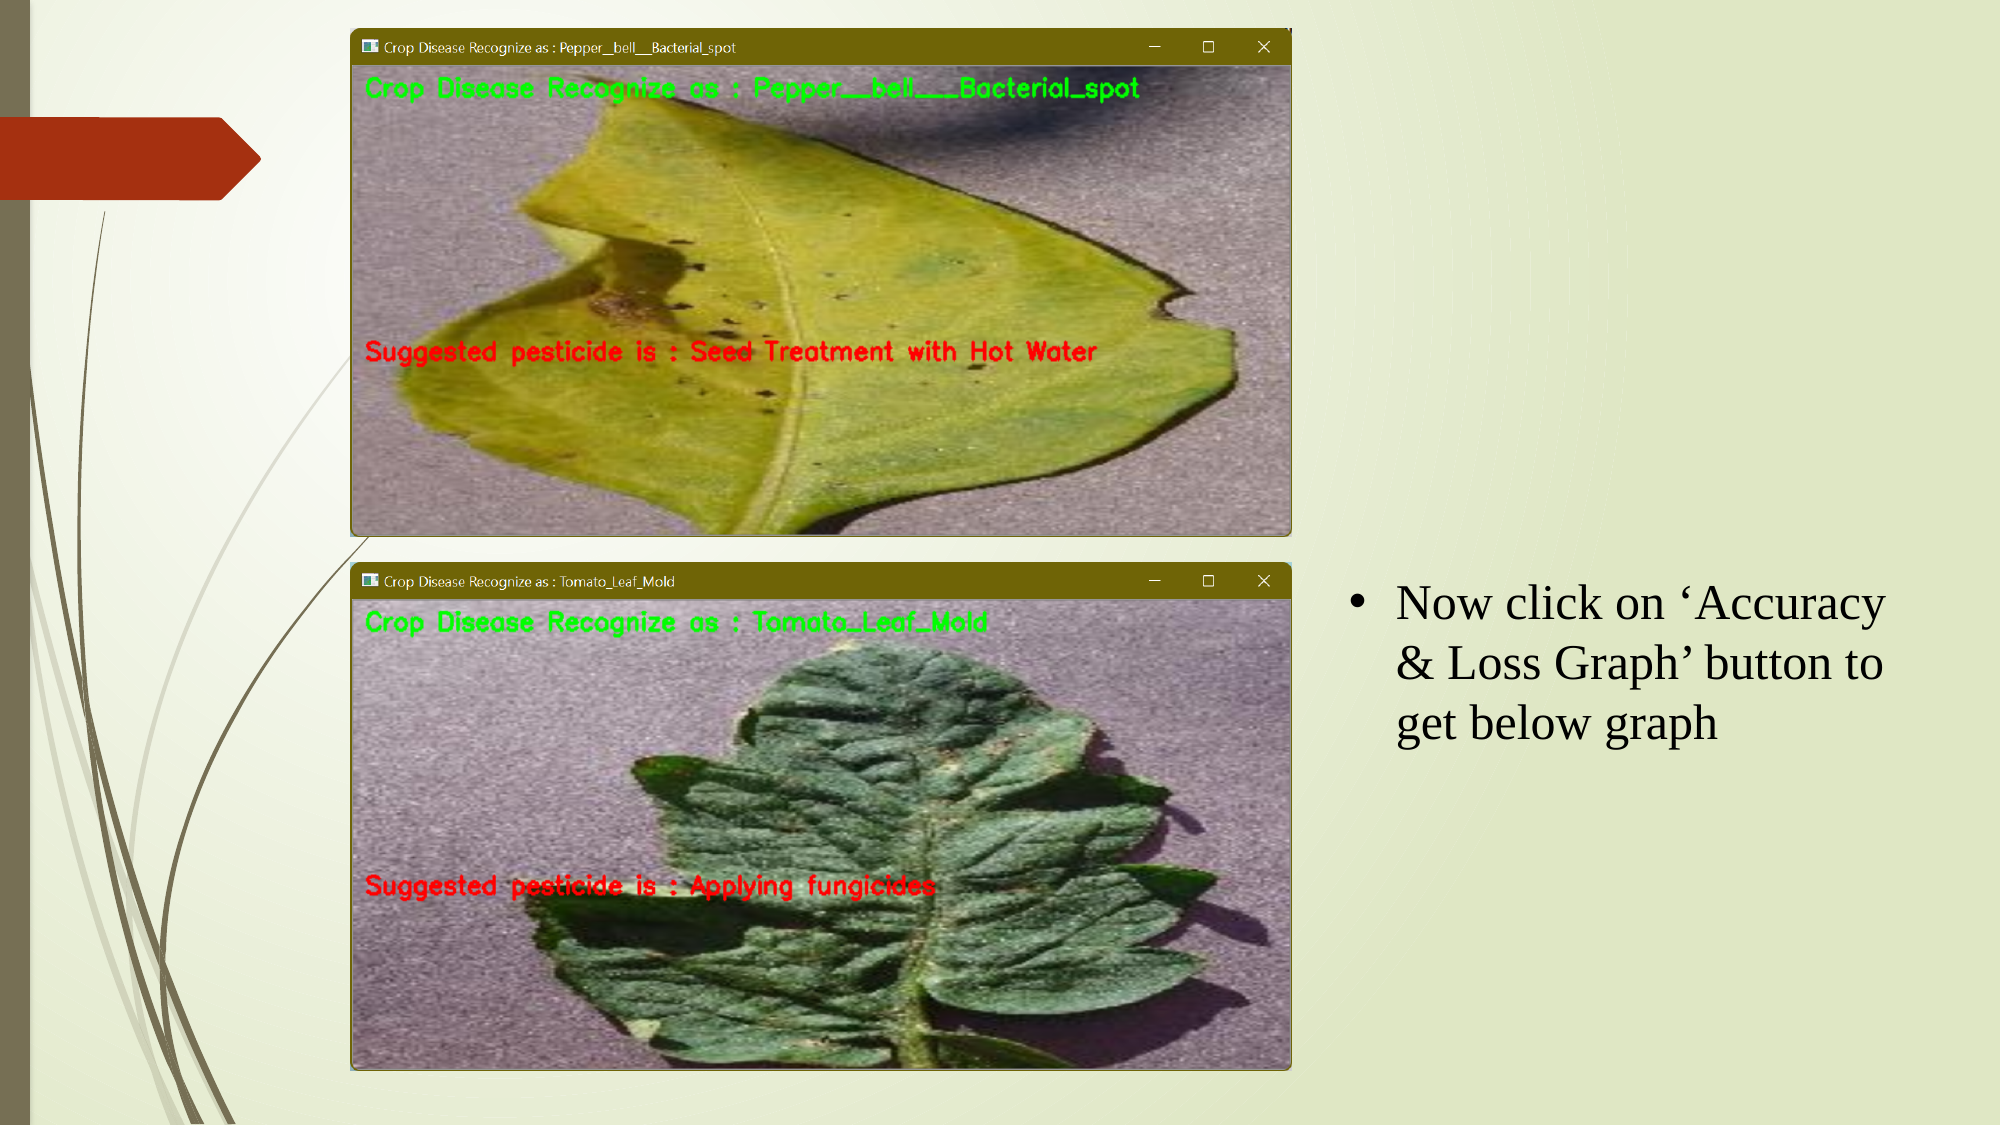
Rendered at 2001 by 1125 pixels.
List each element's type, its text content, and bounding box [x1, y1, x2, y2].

picture [350, 562, 1292, 1071]
text_box Now click on ‘Accuracy & Loss Graph’ button to get below graph [1334, 562, 1927, 758]
picture [350, 28, 1292, 537]
